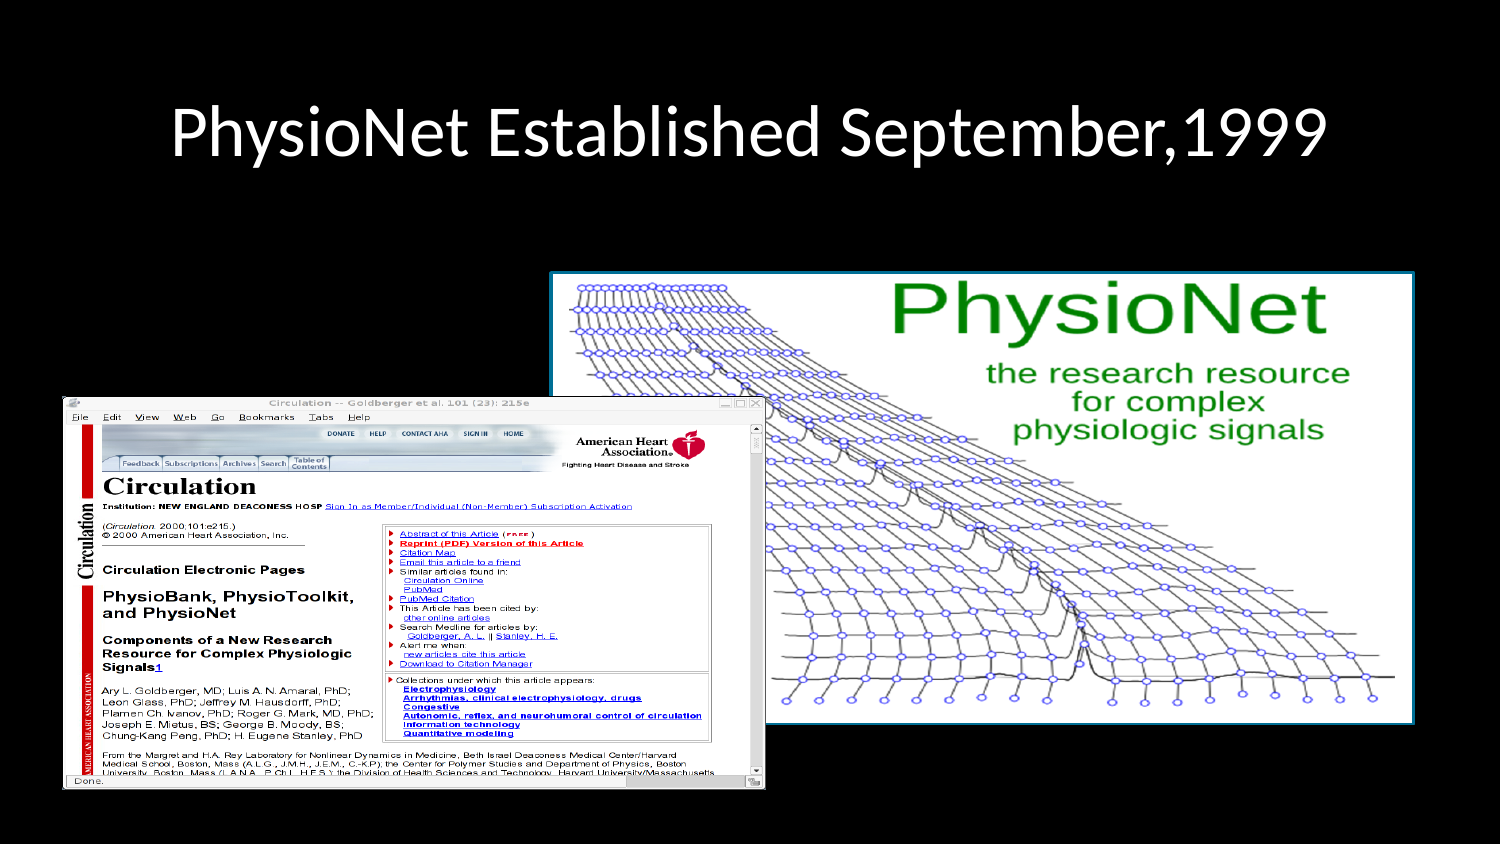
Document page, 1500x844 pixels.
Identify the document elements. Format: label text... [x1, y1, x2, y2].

picture [62, 275, 1411, 790]
title PhysioNet Established September,1999 [112, 48, 1388, 207]
